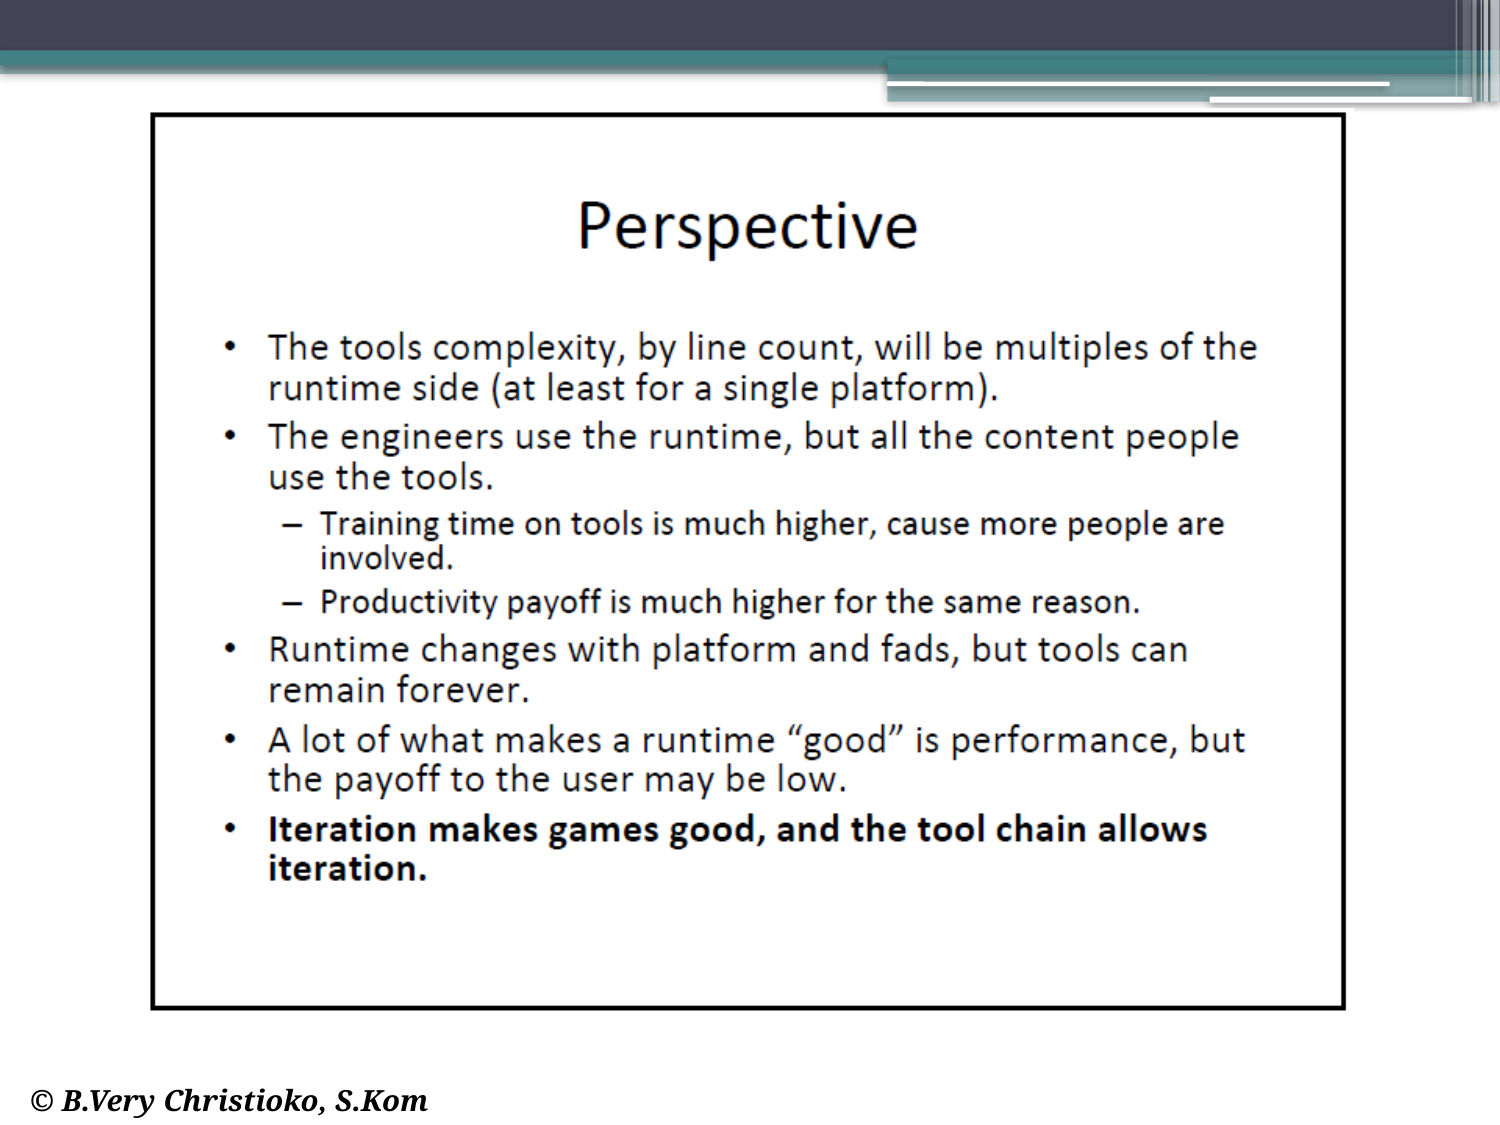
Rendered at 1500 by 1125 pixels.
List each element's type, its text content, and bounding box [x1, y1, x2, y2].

picture [145, 108, 1355, 1017]
text_box © B.Very Christioko, S.Kom [15, 1074, 444, 1125]
